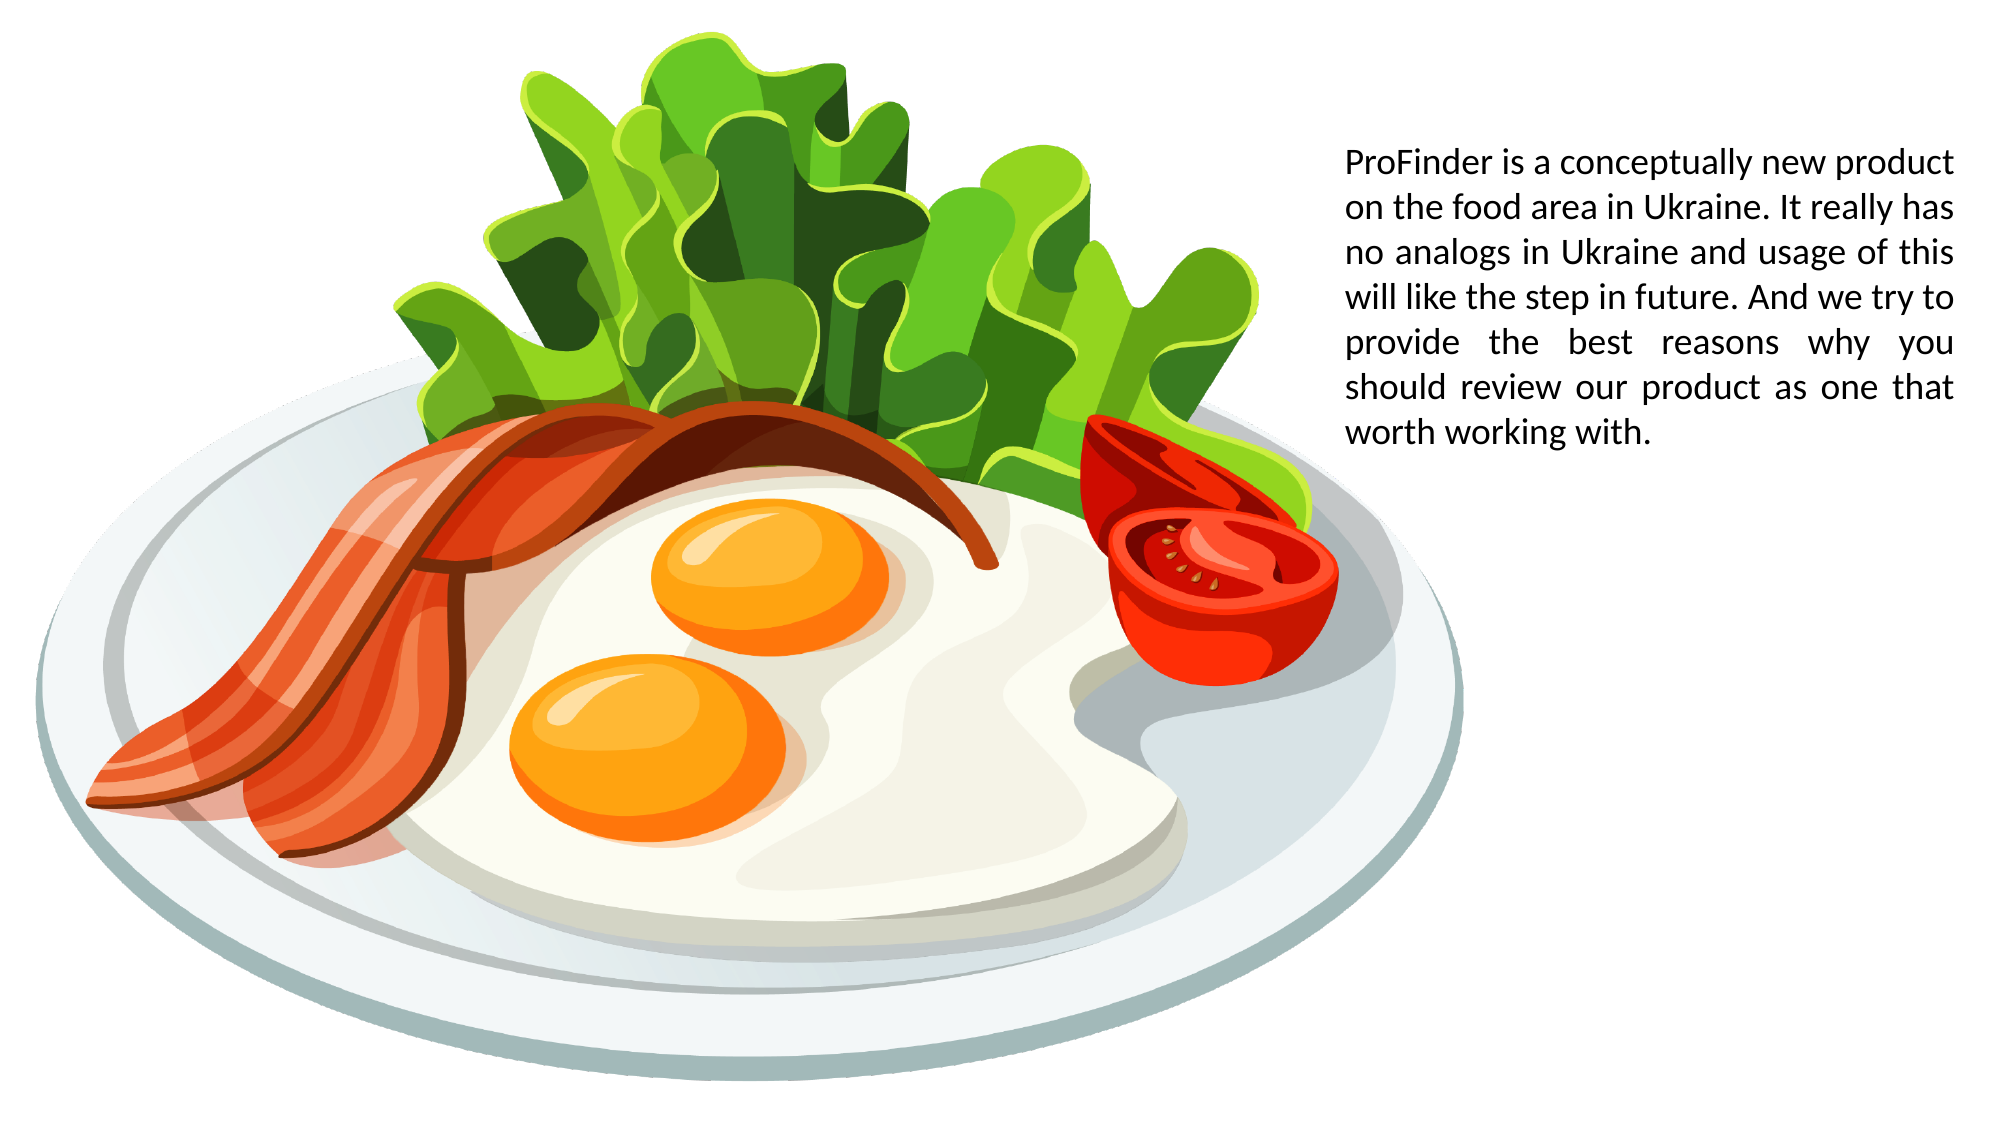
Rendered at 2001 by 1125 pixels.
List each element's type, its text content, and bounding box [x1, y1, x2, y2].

picture [0, 0, 1500, 1125]
text_box ProFinder is a conceptually new product on the food area in Ukraine. It really has no analogs in Ukraine and usage of this will like the step in future. And we try to provide the best reasons why you should review our product as one that worth working with. [1500, 67, 1971, 522]
